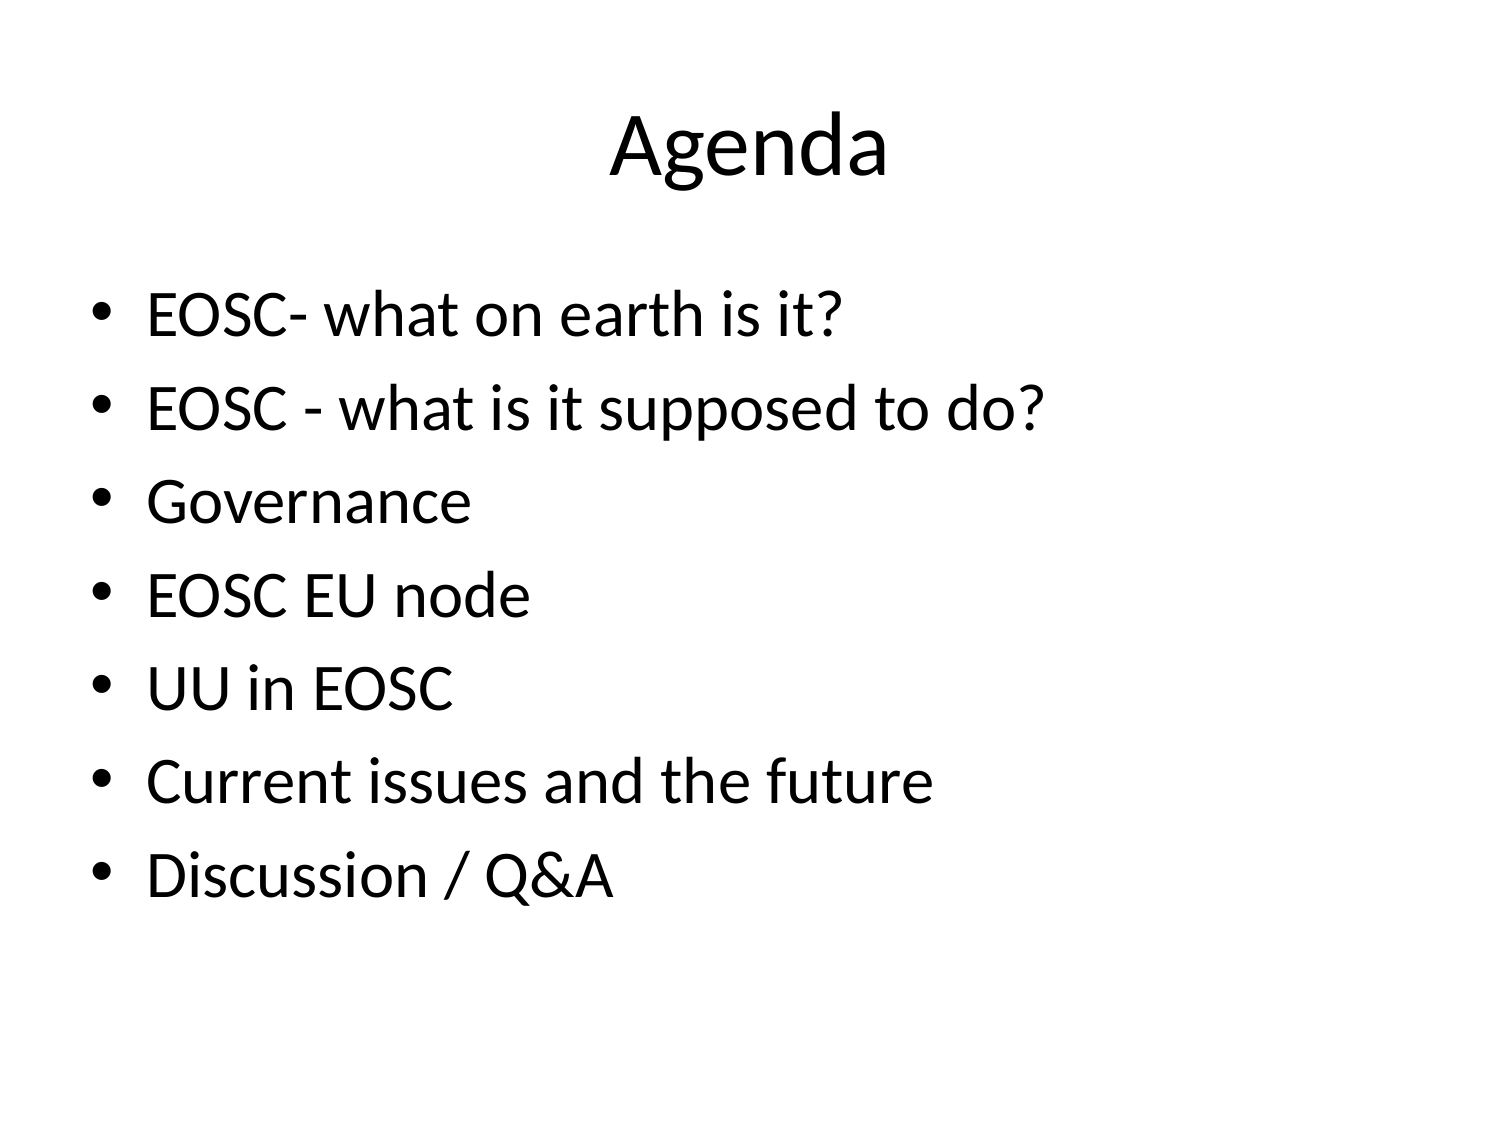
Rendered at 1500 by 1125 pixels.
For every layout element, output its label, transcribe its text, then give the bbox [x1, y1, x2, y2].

title Agenda [75, 45, 1425, 233]
list EOSC- what on earth is it? EOSC - what is it supposed to do? Governance EOSC EU node UU in EOSC Current issues and the future Discussion / Q&A [75, 262, 1425, 1005]
